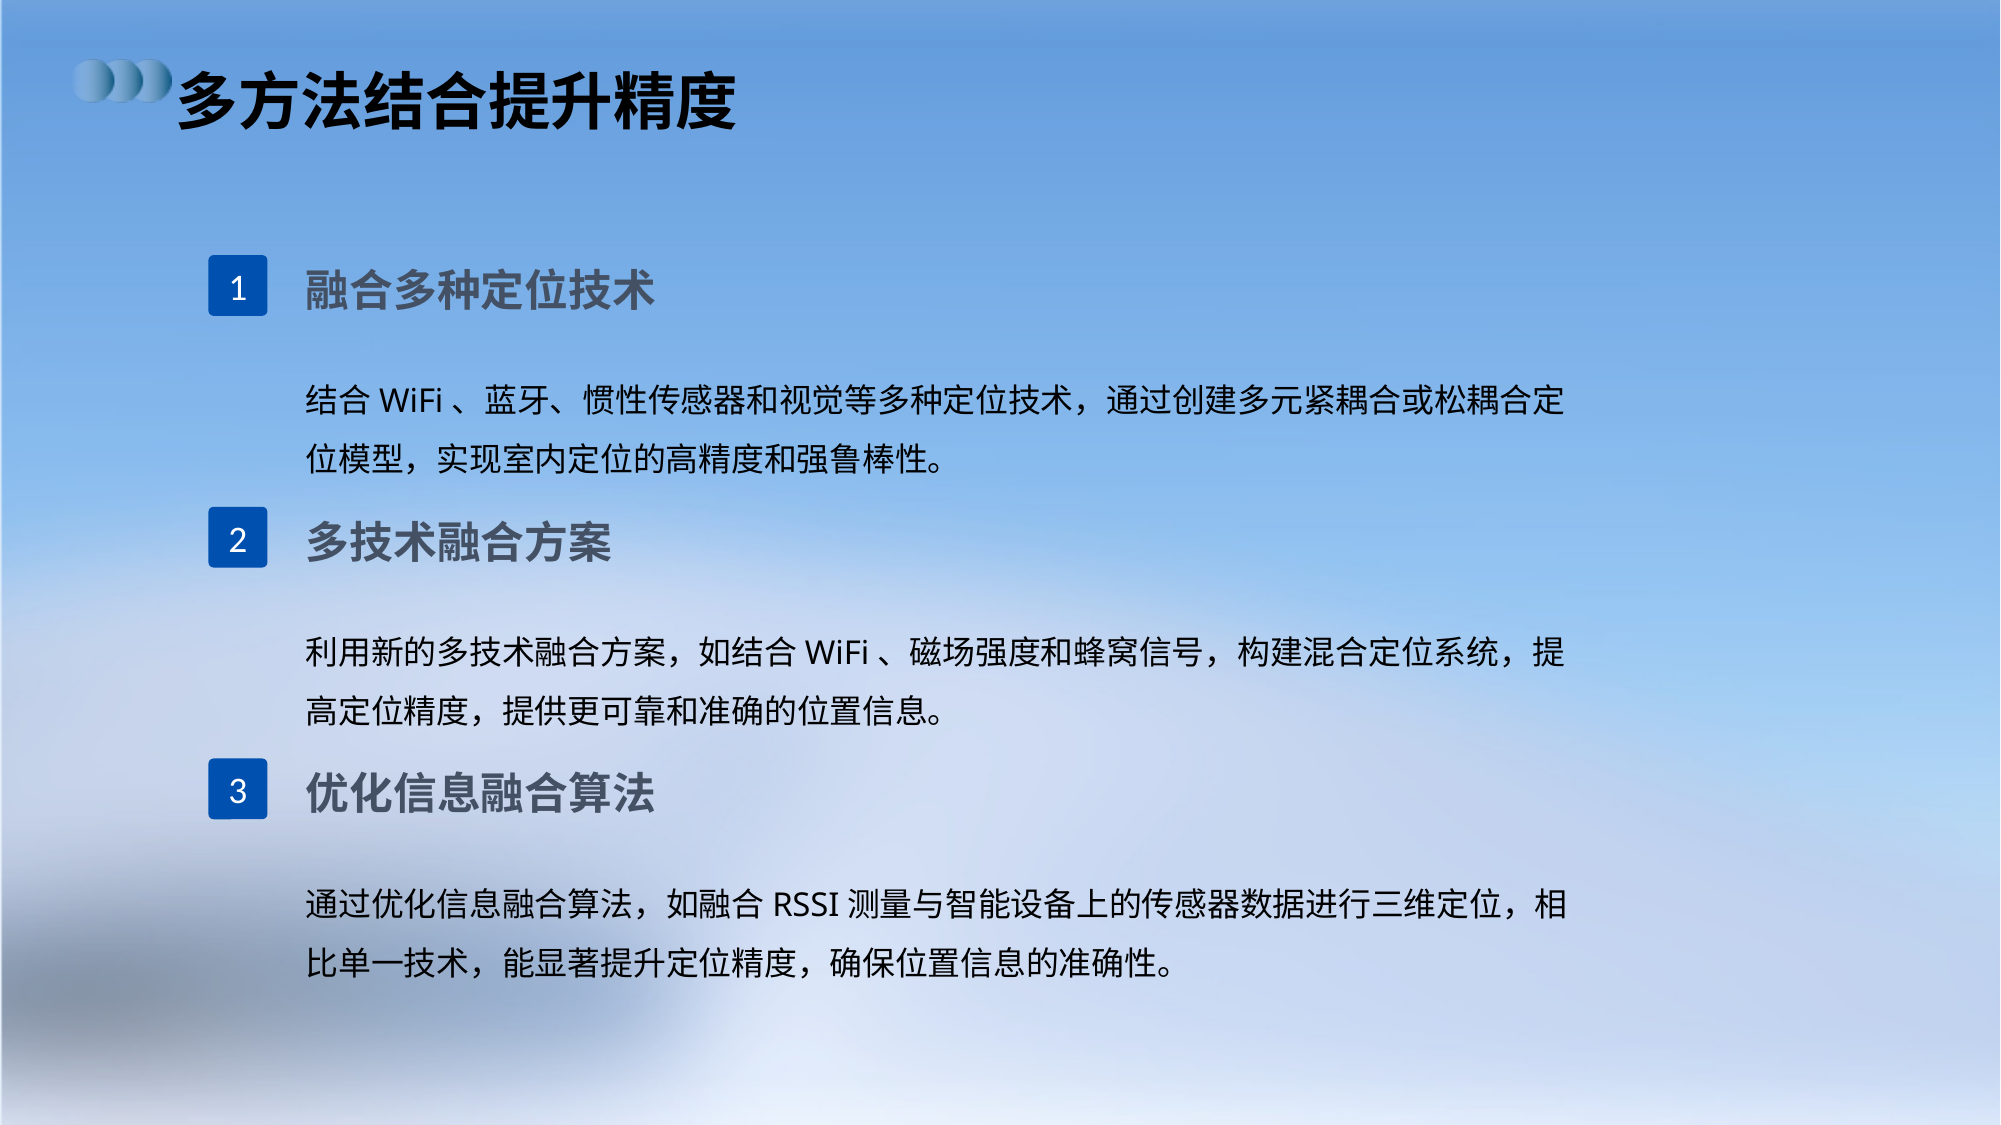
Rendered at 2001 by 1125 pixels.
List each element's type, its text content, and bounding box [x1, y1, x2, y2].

text_box 3 [206, 756, 270, 822]
text_box 多技术融合方案 利用新的多技术融合方案，如结合WiFi、磁场强度和蜂窝信号，构建混合定位系统，提高定位精度，提供更可靠和准确的位置信息。 [289, 505, 1608, 739]
text_box 优化信息融合算法 通过优化信息融合算法，如融合RSSI测量与智能设备上的传感器数据进行三维定位，相比单一技术，能显著提升定位精度，确保位置信息的准确性。 [289, 757, 1608, 991]
text_box 2 [206, 504, 270, 570]
text_box 融合多种定位技术 结合WiFi、蓝牙、惯性传感器和视觉等多种定位技术，通过创建多元紧耦合或松耦合定位模型，实现室内定位的高精度和强鲁棒性。 [289, 253, 1608, 488]
picture [0, 0, 2001, 1125]
text_box 多方法结合提升精度 [159, 15, 1700, 147]
text_box 1 [206, 252, 270, 318]
